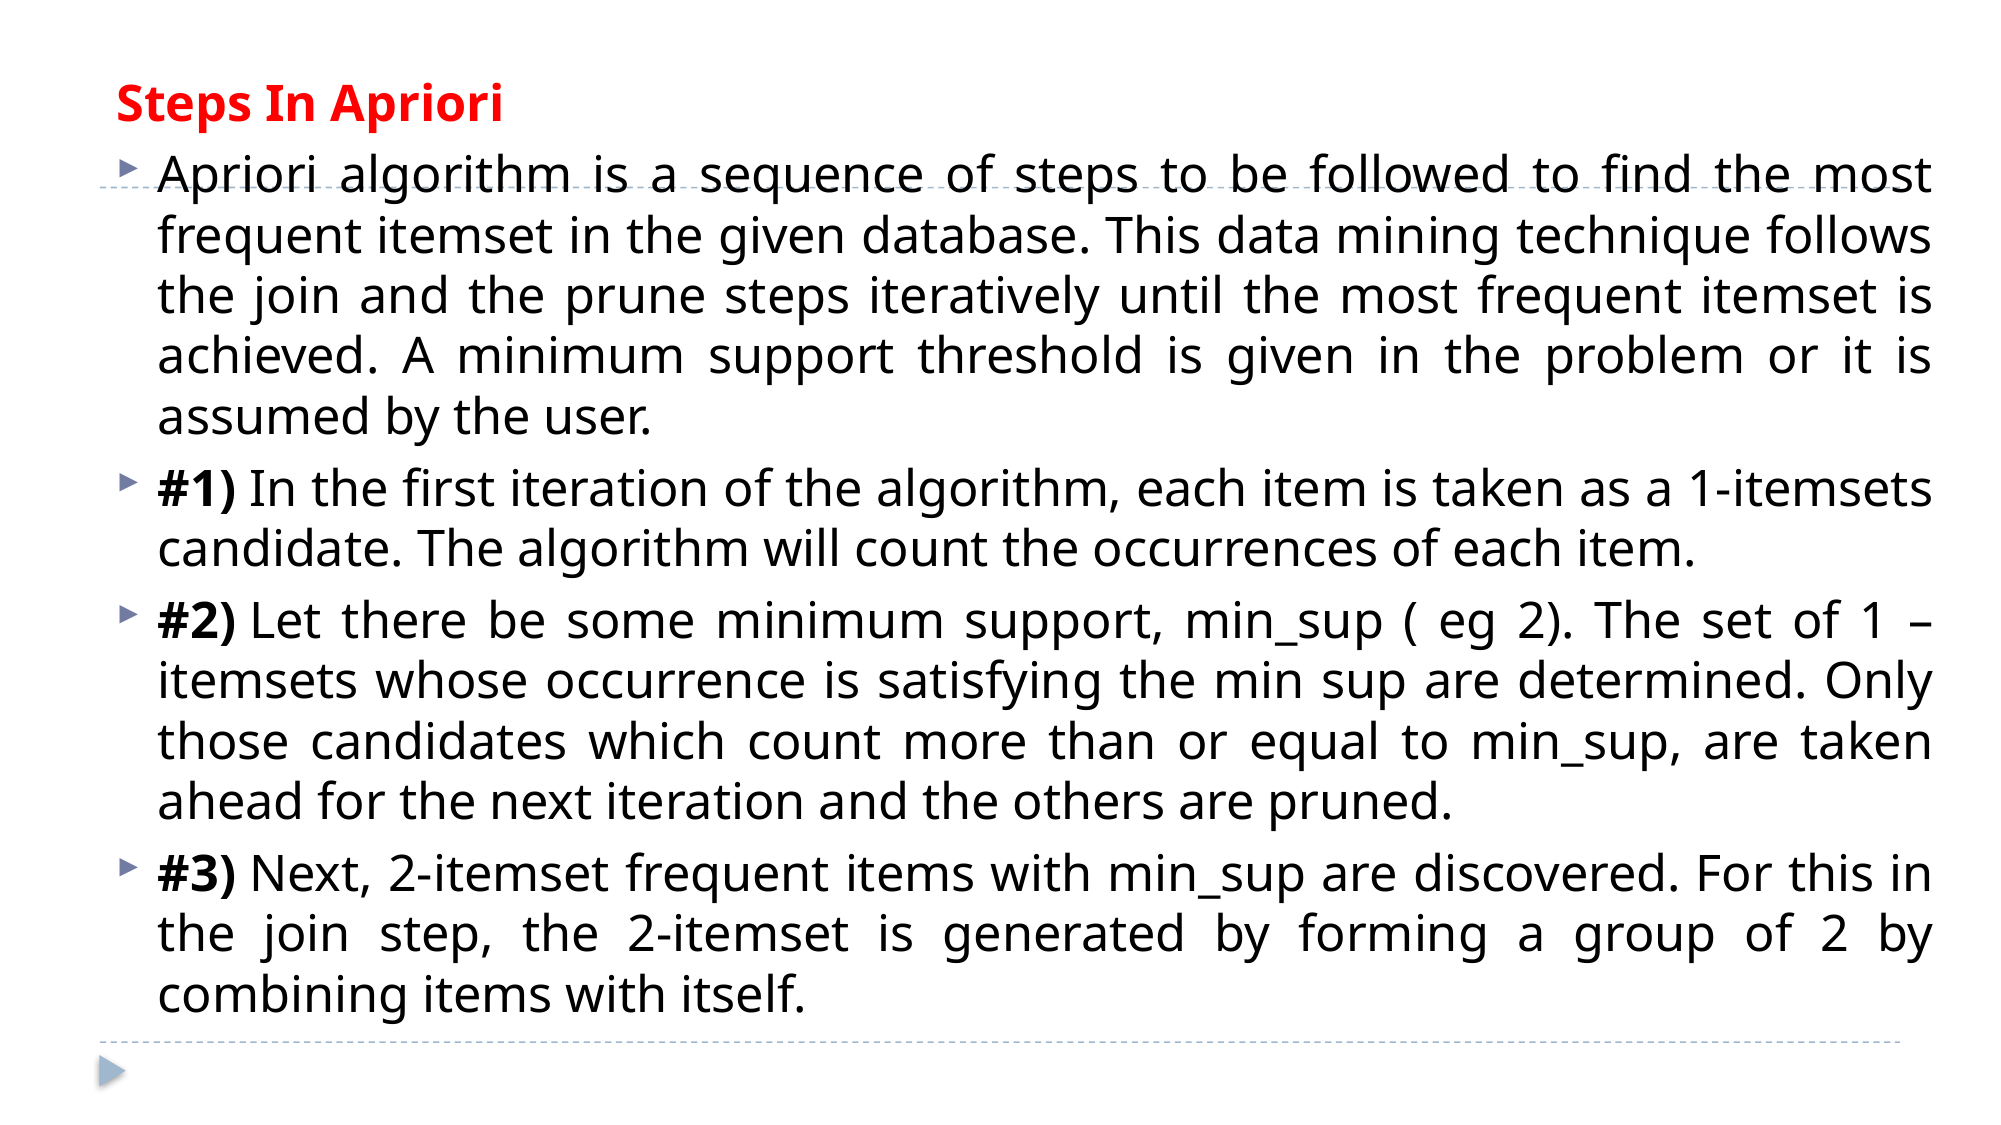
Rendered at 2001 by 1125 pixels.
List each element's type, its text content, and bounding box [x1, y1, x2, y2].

list Steps In Apriori Apriori algorithm is a sequence of steps to be followed to find the most frequent itemset in the given database. This data mining technique follows the join and the prune steps iteratively until the most frequent itemset is achieved. A minimum support threshold is given in the problem or it is assumed by the user. #1) In the first iteration of the algorithm, each item is taken as a 1-itemsets candidate. The algorithm will count the occurrences of each item. #2) Let there be some minimum support, min_sup ( eg 2). The set of 1 – itemsets whose occurrence is satisfying the min sup are determined. Only those candidates which count more than or equal to min_sup, are taken ahead for the next iteration and the others are pruned. #3) Next, 2-itemset frequent items with min_sup are discovered. For this in the join step, the 2-itemset is generated by forming a group of 2 by combining items with itself. [99, 62, 1950, 1043]
